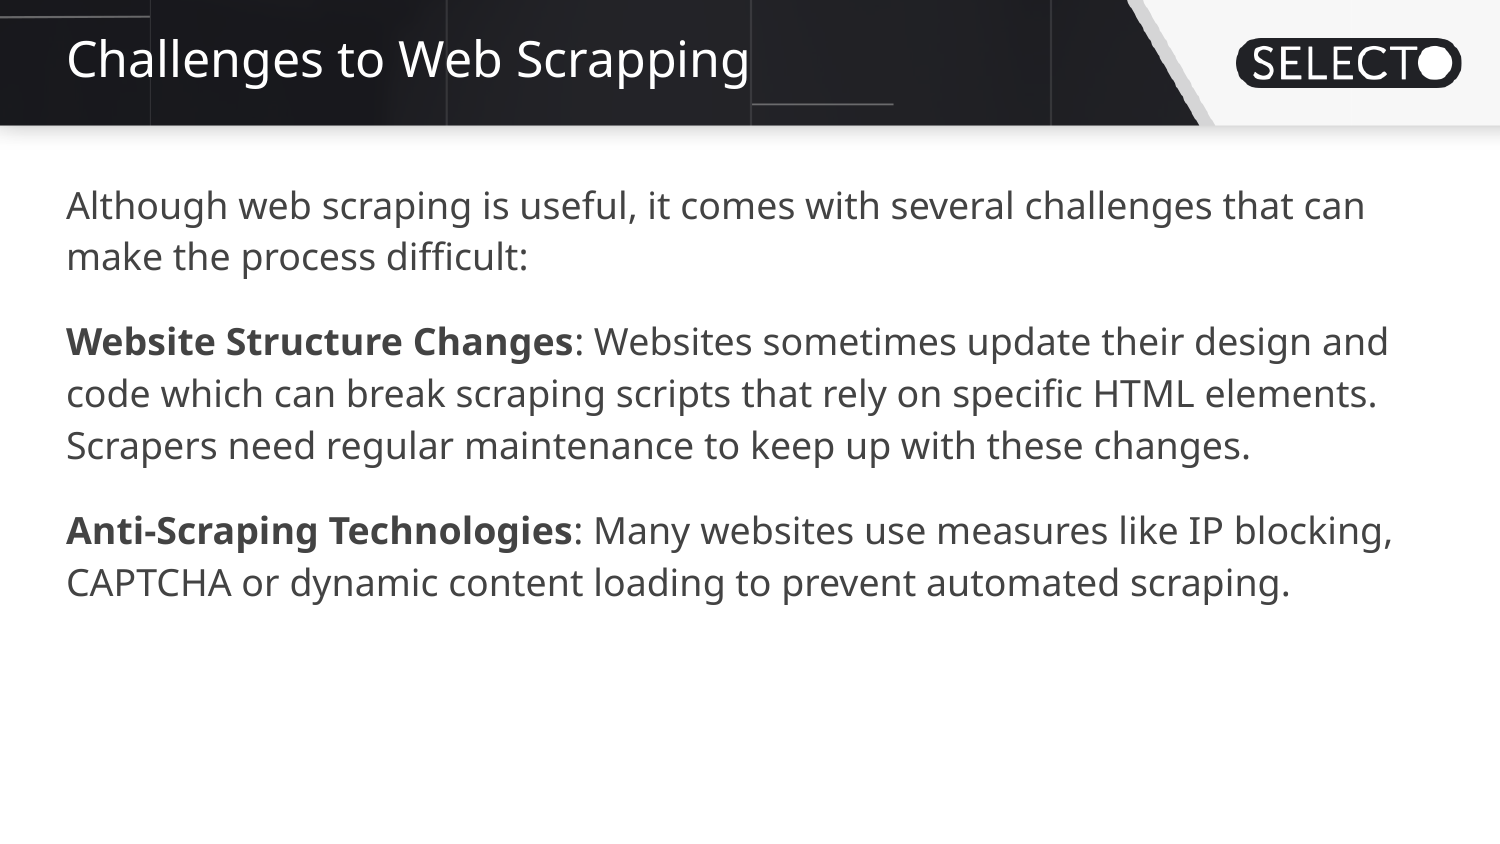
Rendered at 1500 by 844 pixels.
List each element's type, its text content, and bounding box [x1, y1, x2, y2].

title Challenges to Web Scrapping [51, 12, 856, 116]
list Although web scraping is useful, it comes with several challenges that can make the process difficult: Website Structure Changes: Websites sometimes update their design and code which can break scraping scripts that rely on specific HTML elements. Scrapers need regular maintenance to keep up with these changes. Anti-Scraping Technologies: Many websites use measures like IP blocking, CAPTCHA or dynamic content loading to prevent automated scraping. [51, 159, 1449, 750]
picture [0, 0, 1500, 844]
